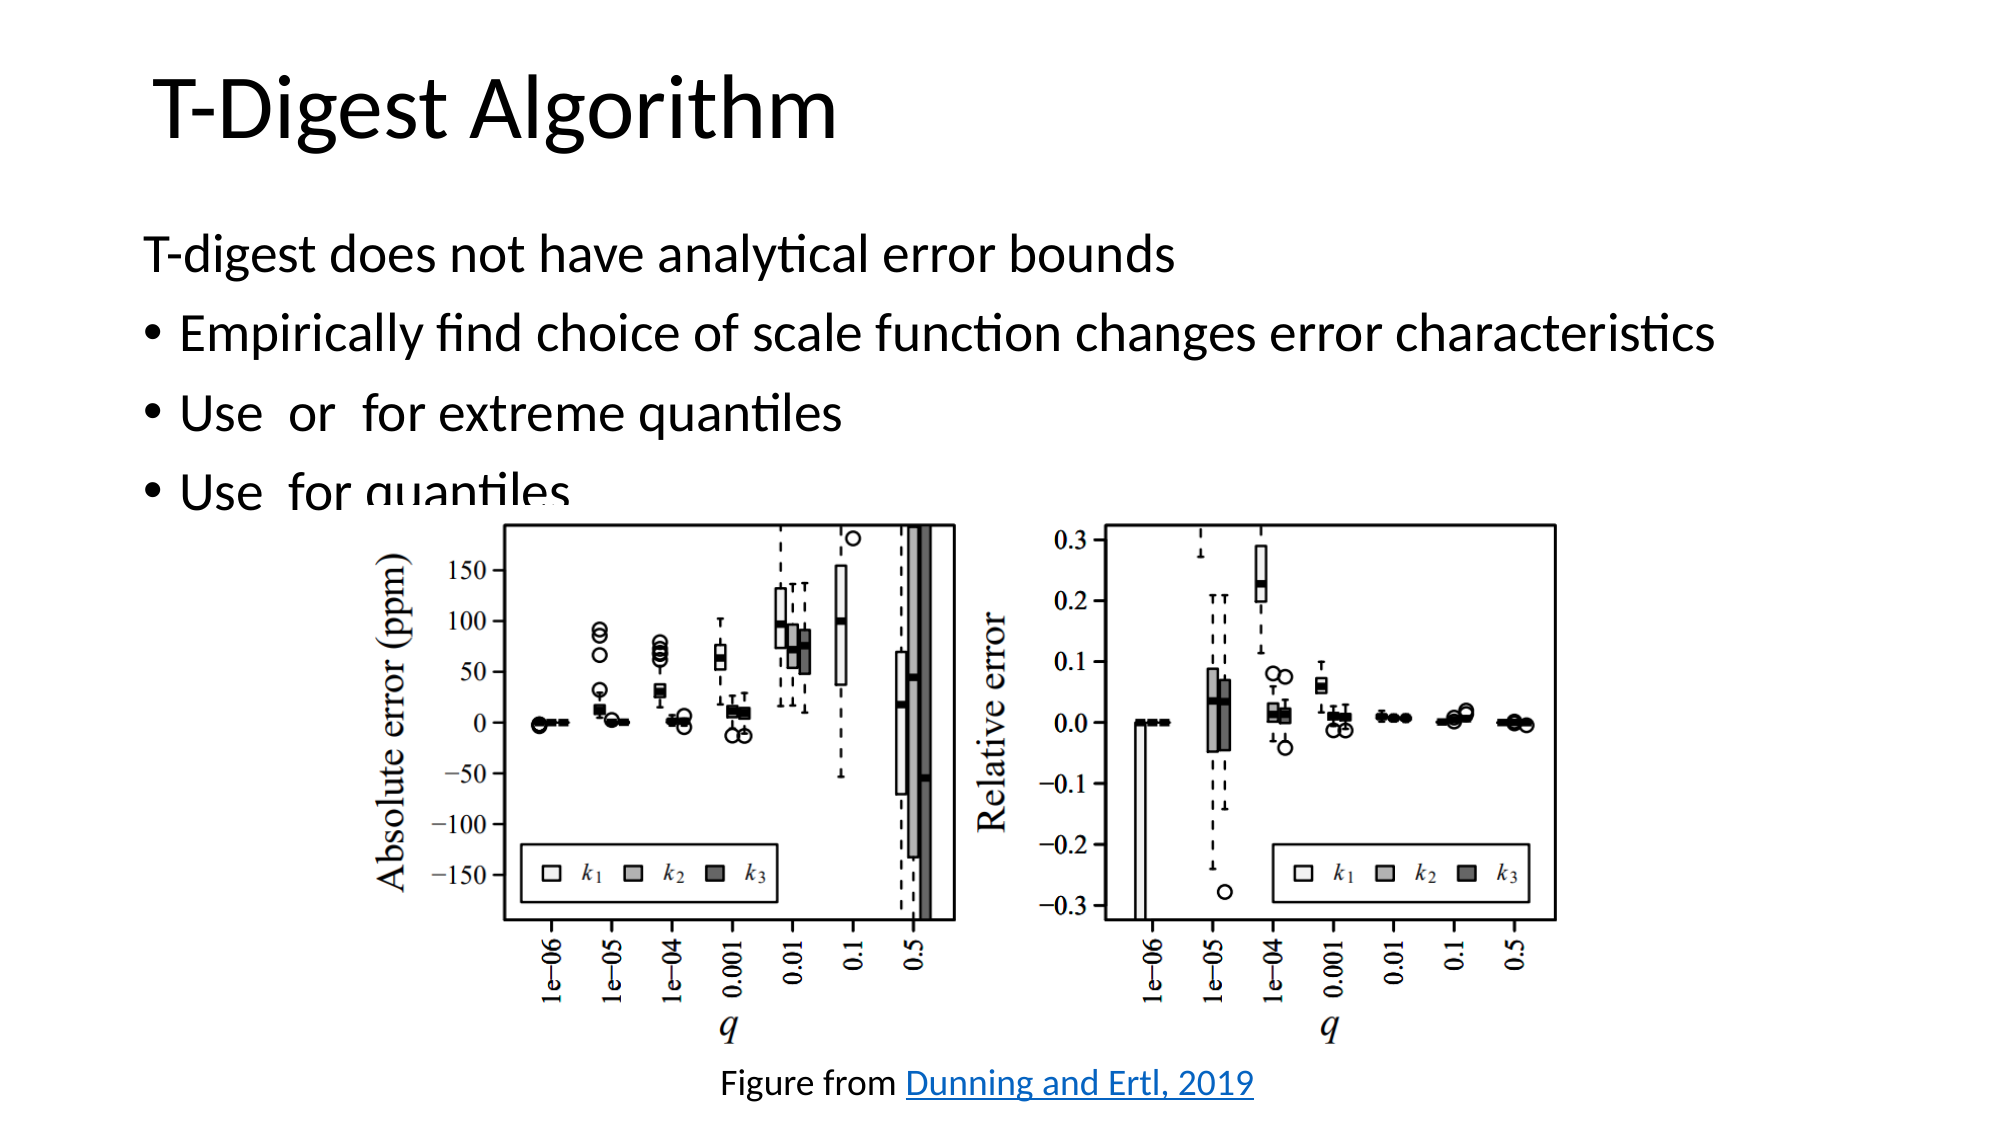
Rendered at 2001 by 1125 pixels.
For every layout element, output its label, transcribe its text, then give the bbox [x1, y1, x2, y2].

picture [369, 505, 1566, 1051]
text_box T-Digest Algorithm [137, 0, 1863, 218]
text_box Figure from Dunning and Ertl, 2019 [655, 1051, 1319, 1110]
